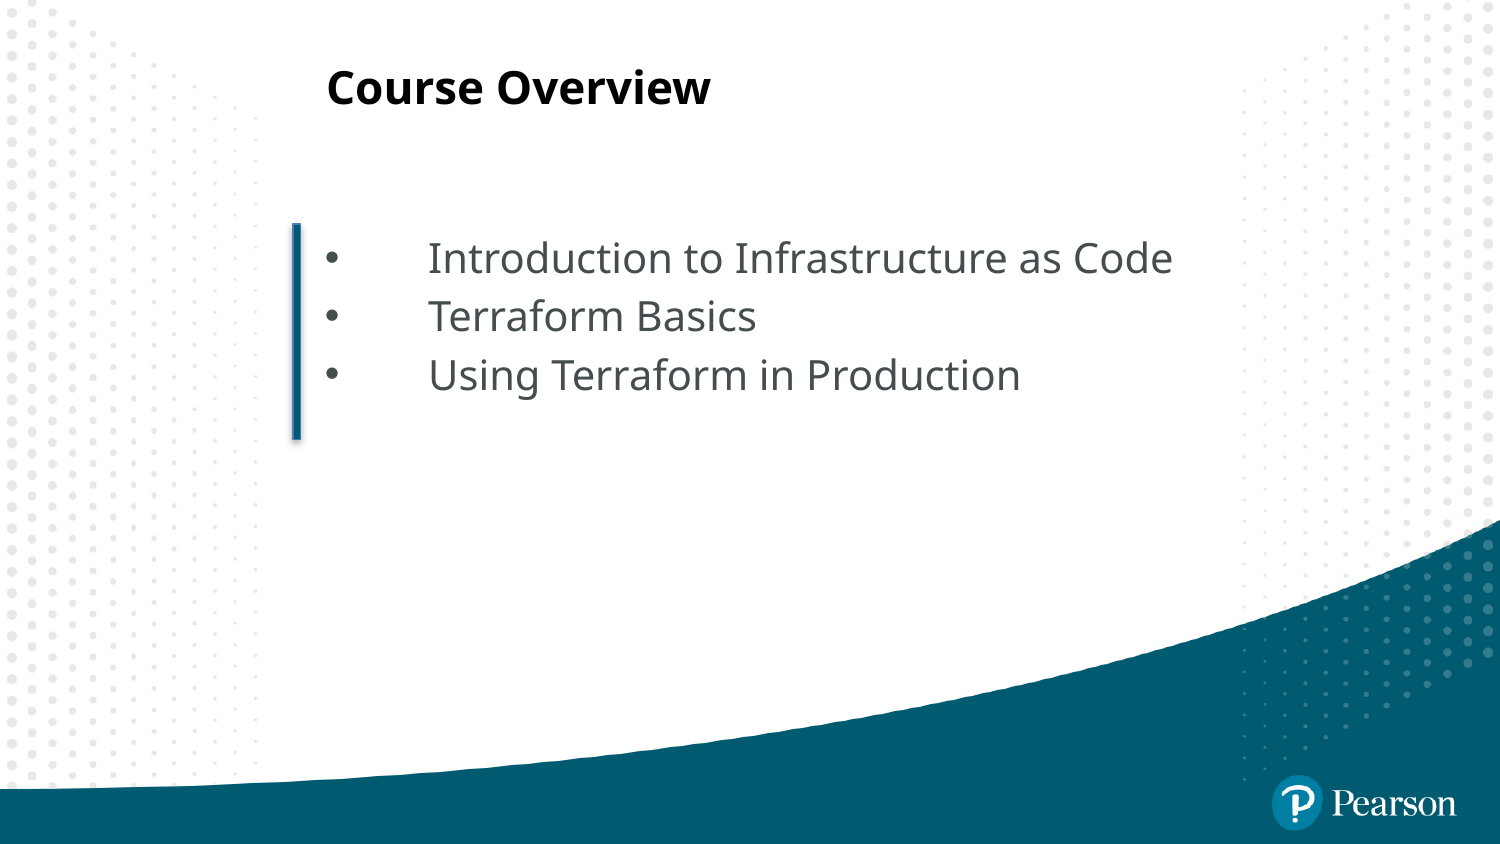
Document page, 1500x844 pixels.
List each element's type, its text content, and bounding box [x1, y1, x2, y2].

picture [1465, 573, 1471, 581]
picture [1432, 799, 1436, 813]
picture [1419, 800, 1424, 814]
picture [1440, 798, 1444, 815]
picture [1444, 628, 1451, 634]
picture [1381, 798, 1385, 815]
picture [1484, 584, 1492, 592]
picture [1444, 649, 1451, 656]
picture [1444, 563, 1451, 570]
picture [1405, 799, 1416, 812]
picture [1484, 605, 1492, 613]
subtitle Introduction to Infrastructure as Code Terraform Basics Using Terraform in Production [300, 224, 1324, 440]
picture [1464, 638, 1471, 646]
picture [1447, 798, 1454, 815]
picture [1336, 791, 1340, 815]
picture [1484, 648, 1492, 657]
picture [1484, 627, 1492, 635]
picture [1347, 791, 1353, 804]
picture [1464, 660, 1471, 667]
picture [0, 0, 1500, 788]
picture [1484, 541, 1492, 549]
title Course Overview [310, 51, 1171, 155]
picture [1484, 562, 1492, 570]
picture [1283, 786, 1314, 815]
picture [1444, 670, 1451, 677]
picture [1464, 552, 1472, 559]
picture [1444, 584, 1451, 591]
picture [1464, 595, 1471, 603]
picture [1464, 616, 1471, 624]
picture [1444, 606, 1451, 613]
picture [1354, 800, 1361, 815]
